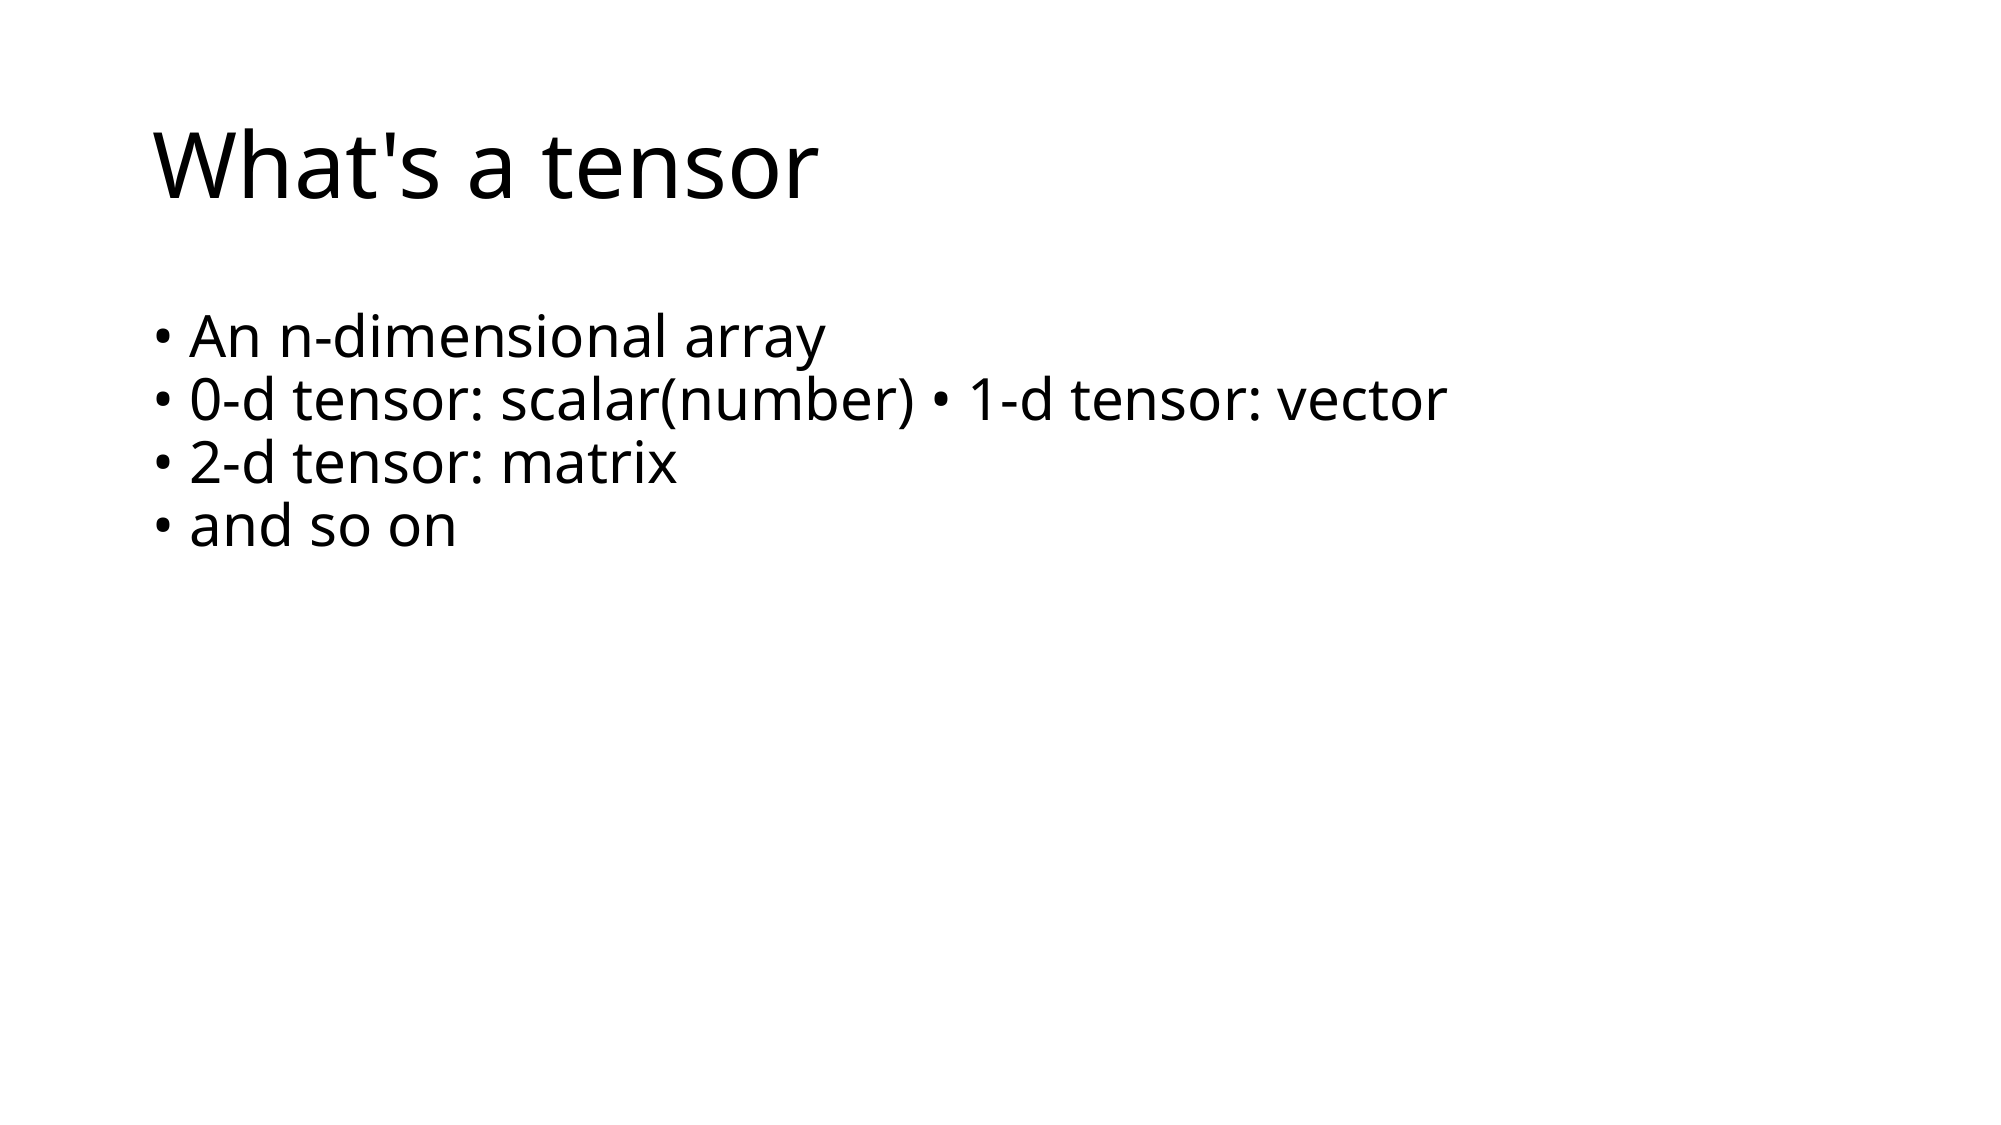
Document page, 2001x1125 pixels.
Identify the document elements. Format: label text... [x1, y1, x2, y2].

title What's a tensor [137, 59, 1863, 278]
list • An n-dimensional array • 0-d tensor: scalar(number) • 1-d tensor: vector • 2-d tensor: matrix • and so on [137, 299, 1863, 1014]
